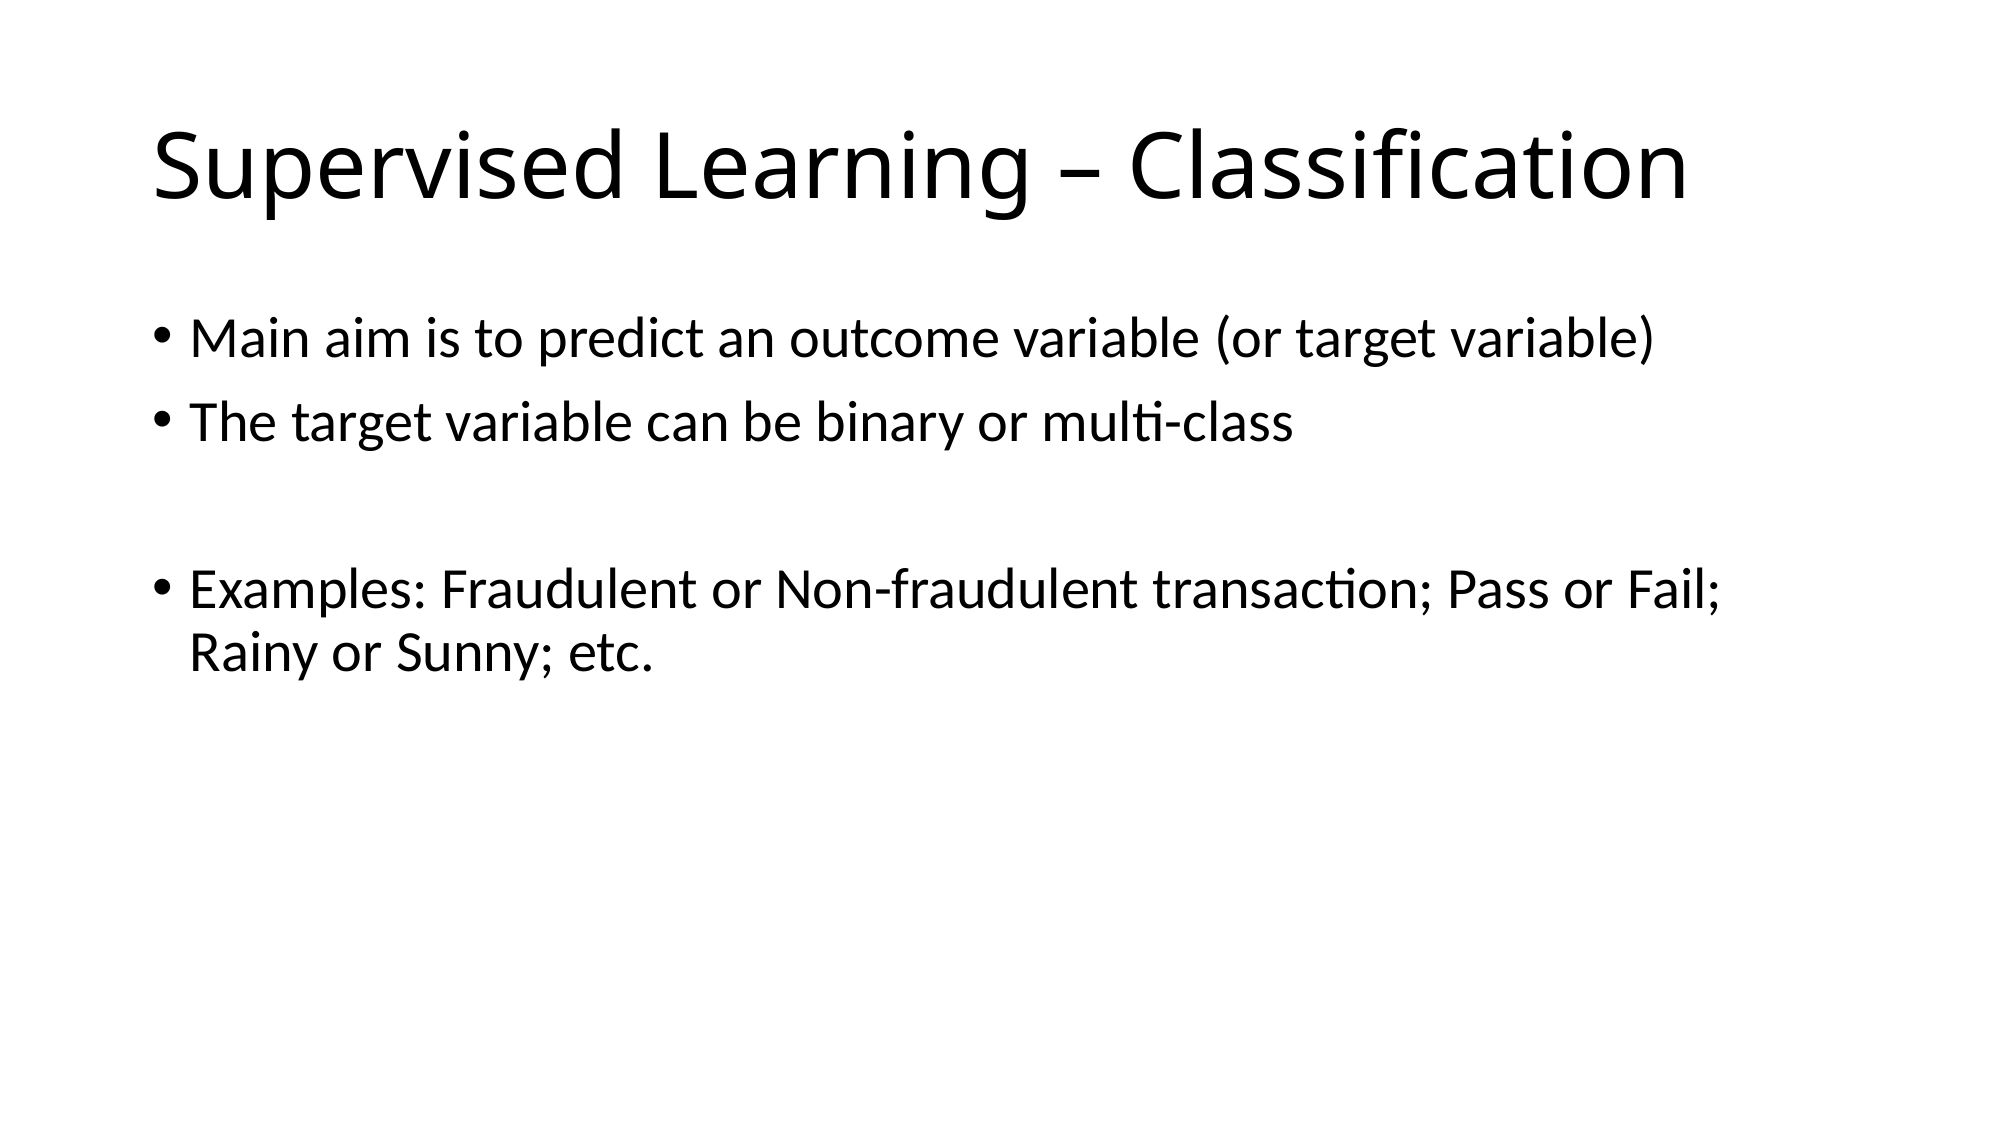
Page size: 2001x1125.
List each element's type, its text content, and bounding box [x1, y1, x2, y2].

list Main aim is to predict an outcome variable (or target variable) The target variable can be binary or multi-class Examples: Fraudulent or Non-fraudulent transaction; Pass or Fail; Rainy or Sunny; etc. [137, 299, 1863, 1014]
title Supervised Learning – Classification [137, 59, 1863, 278]
